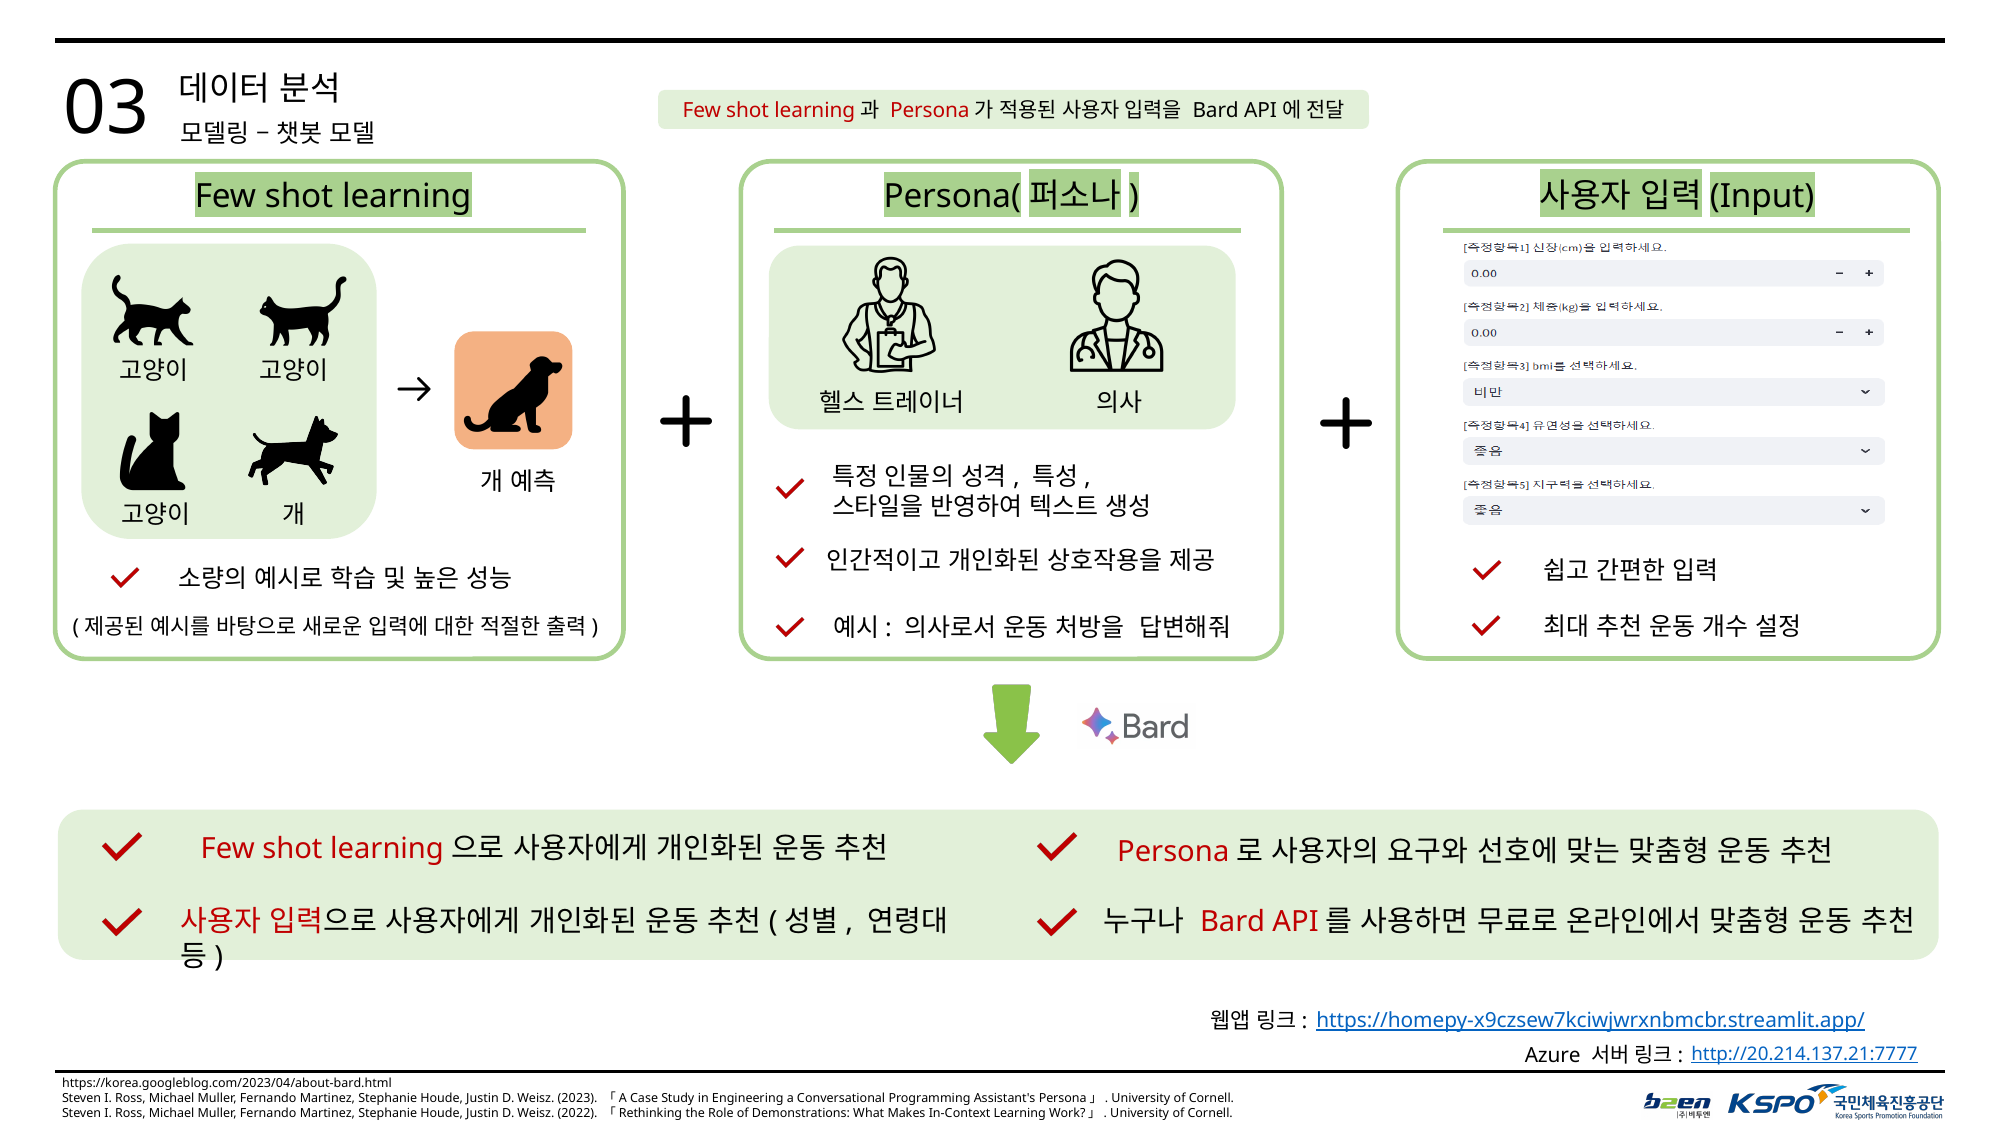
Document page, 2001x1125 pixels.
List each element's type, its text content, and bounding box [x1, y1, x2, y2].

picture [1036, 901, 1078, 943]
picture [1057, 256, 1176, 375]
text_box 사용자 입력(Input) [1480, 166, 1875, 222]
picture [1471, 555, 1502, 585]
picture [775, 612, 805, 642]
picture [101, 901, 143, 943]
picture [775, 473, 805, 504]
text_box [59, 647, 619, 660]
text_box [56, 808, 1940, 961]
text_box (제공된 예시를 바탕으로 새로운 입력에 대한 적절한 출력) [57, 605, 622, 647]
picture [966, 679, 1056, 769]
text_box [1396, 160, 1940, 660]
text_box 예시: 의사로서 운동 처방을 답변해줘 [818, 603, 1259, 649]
picture [1455, 239, 1892, 531]
text_box 데이터 분석 [164, 59, 568, 115]
picture [110, 562, 140, 593]
text_box [54, 160, 625, 643]
text_box 인간적이고 개인화된 상호작용을 제공 [812, 537, 1253, 583]
picture [650, 385, 722, 457]
text_box 개 [232, 491, 356, 537]
picture [1077, 703, 1196, 749]
picture [775, 542, 805, 573]
text_box 모델링 – 챗봇 모델 [165, 110, 570, 155]
picture [248, 405, 338, 495]
text_box [739, 160, 1283, 660]
text_box 사용자 입력으로 사용자에게 개인화된 운동 추천(성별, 연령대 등) [165, 895, 988, 980]
text_box https://korea.googleblog.com/2023/04/about-bard.html Steven I. Ross, Michael Muller, Fernando Martinez, Stephanie Houde, Justin D. Weisz. (2023). 「A Case Study in Engineering a Conversational Programming Assistant's Persona」. University of Cornell. Steven I. Ross, Michael Muller, Fernando Martinez, Stephanie Houde, Justin D. Weisz. (2022). 「Rethinking the Role of Demonstrations: What Makes In-Context Learning Work?」. University of Cornell. [47, 1068, 1407, 1125]
picture [1641, 1091, 1713, 1120]
picture [258, 266, 348, 356]
text_box 03 [48, 51, 215, 156]
text_box 고양이 [92, 347, 217, 392]
text_box 의사 [1029, 379, 1211, 424]
text_box 고양이 [232, 347, 356, 392]
picture [1036, 825, 1078, 868]
picture [1310, 387, 1382, 459]
text_box Few shot learning으로 사용자에게 개인화된 운동 추천 [185, 822, 976, 872]
picture [461, 343, 565, 446]
text_box Persona(퍼소나) [814, 166, 1209, 222]
picture [396, 371, 432, 407]
picture [1728, 1084, 1944, 1120]
picture [108, 265, 197, 355]
picture [1471, 610, 1501, 641]
picture [108, 407, 197, 496]
text_box Azure 서버 링크: [1510, 1043, 1772, 1071]
text_box 고양이 [93, 491, 218, 537]
picture [101, 825, 143, 868]
text_box http://20.214.137.21:7777 [1772, 1043, 1974, 1075]
text_box 누구나 Bard API를 사용하면 무료로 온라인에서 맞춤형 운동 추천 [1088, 895, 1971, 945]
text_box 쉽고 간편한 입력 [1529, 547, 1751, 593]
text_box 최대 추천 운동 개수 설정 [1529, 602, 1879, 648]
text_box Persona로 사용자의 요구와 선호에 맞는 맞춤형 운동 추천 [1102, 825, 1892, 875]
text_box 특정 인물의 성격, 특성, 스타일을 반영하여 텍스트 생성 [817, 452, 1210, 528]
text_box Few shot learning과 Persona가 적용된 사용자 입력을 Bard API에 전달 [478, 89, 1549, 129]
picture [830, 256, 949, 375]
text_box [1195, 999, 2000, 1043]
text_box 헬스 트레이너 [801, 379, 982, 424]
